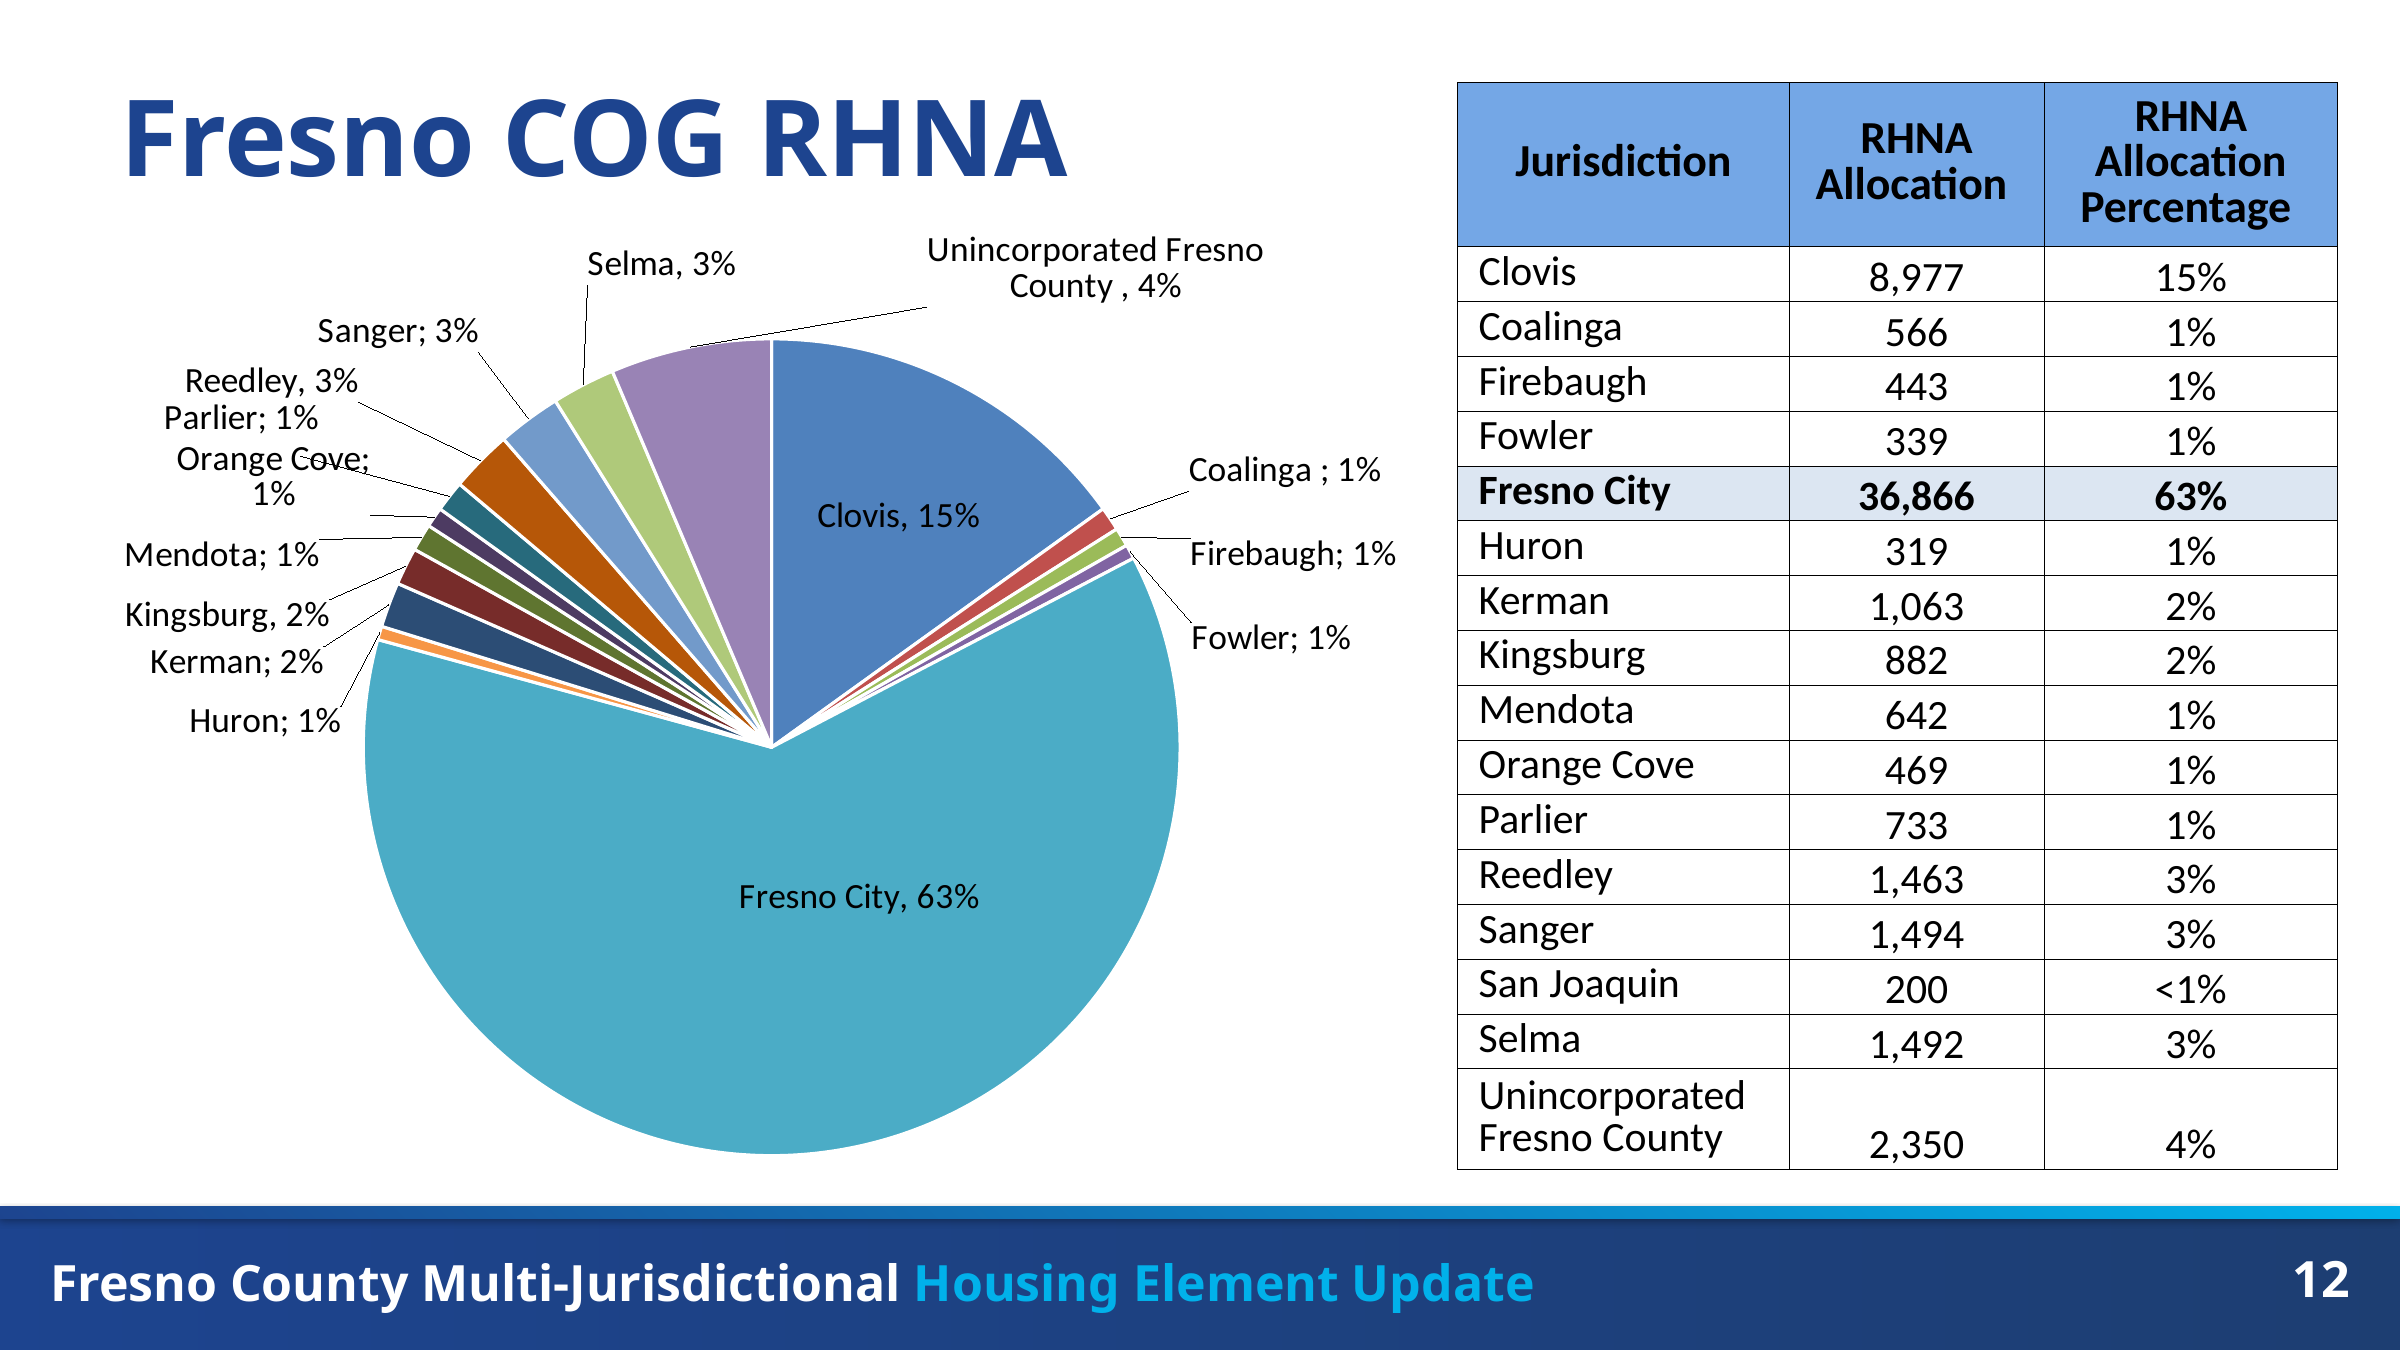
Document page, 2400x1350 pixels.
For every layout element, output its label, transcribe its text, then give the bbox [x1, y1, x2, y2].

table_cell 733 [1790, 795, 2044, 849]
table_cell Reedley [1458, 850, 1789, 904]
table_cell Unincorporated Fresno County [1458, 1069, 1789, 1169]
title Fresno COG RHNA [120, 83, 1457, 183]
table_cell Huron [1458, 521, 1789, 575]
table_cell 882 [1790, 631, 2044, 685]
table_cell Kingsburg [1458, 631, 1789, 685]
table_header RHNA Allocation [1790, 83, 2044, 246]
table_cell Clovis [1458, 247, 1789, 301]
table_cell 443 [1790, 357, 2044, 411]
table_cell 3% [2045, 905, 2337, 959]
table_cell 1% [2045, 795, 2337, 849]
table_cell 8,977 [1790, 247, 2044, 301]
table_cell 469 [1790, 741, 2044, 794]
table_cell 1,463 [1790, 850, 2044, 904]
table_cell 1% [2045, 741, 2337, 794]
table_cell <1% [2045, 960, 2337, 1014]
table_cell 36,866 [1790, 467, 2044, 520]
table_cell 319 [1790, 521, 2044, 575]
table_cell Orange Cove [1458, 741, 1789, 794]
table_cell 3% [2045, 850, 2337, 904]
table_cell Fresno City [1458, 467, 1789, 520]
table_cell 1% [2045, 521, 2337, 575]
table_cell Parlier [1458, 795, 1789, 849]
table_cell 1% [2045, 412, 2337, 466]
table_cell San Joaquin [1458, 960, 1789, 1014]
table_cell 1,494 [1790, 905, 2044, 959]
table_cell 4% [2045, 1069, 2337, 1169]
table_cell 2% [2045, 576, 2337, 630]
table_cell 642 [1790, 686, 2044, 740]
table_cell 339 [1790, 412, 2044, 466]
table_cell Mendota [1458, 686, 1789, 740]
table_cell 200 [1790, 960, 2044, 1014]
table_cell 1,063 [1790, 576, 2044, 630]
table_cell Coalinga [1458, 302, 1789, 356]
table_cell 1% [2045, 686, 2337, 740]
table_cell 566 [1790, 302, 2044, 356]
table_cell Fowler [1458, 412, 1789, 466]
table_cell Kerman [1458, 576, 1789, 630]
table_cell 1% [2045, 302, 2337, 356]
table_cell 3% [2045, 1015, 2337, 1068]
table_cell 2% [2045, 631, 2337, 685]
table_cell 63% [2045, 467, 2337, 520]
chart [62, 222, 1455, 1350]
table_cell Firebaugh [1458, 357, 1789, 411]
table_cell 1% [2045, 357, 2337, 411]
table_cell 1,492 [1790, 1015, 2044, 1068]
table_header Jurisdiction [1458, 83, 1789, 246]
table_cell 2,350 [1790, 1069, 2044, 1169]
table_cell Sanger [1458, 905, 1789, 959]
table_cell 15% [2045, 247, 2337, 301]
table_cell Selma [1458, 1015, 1789, 1068]
table_header RHNA Allocation Percentage [2045, 83, 2337, 246]
